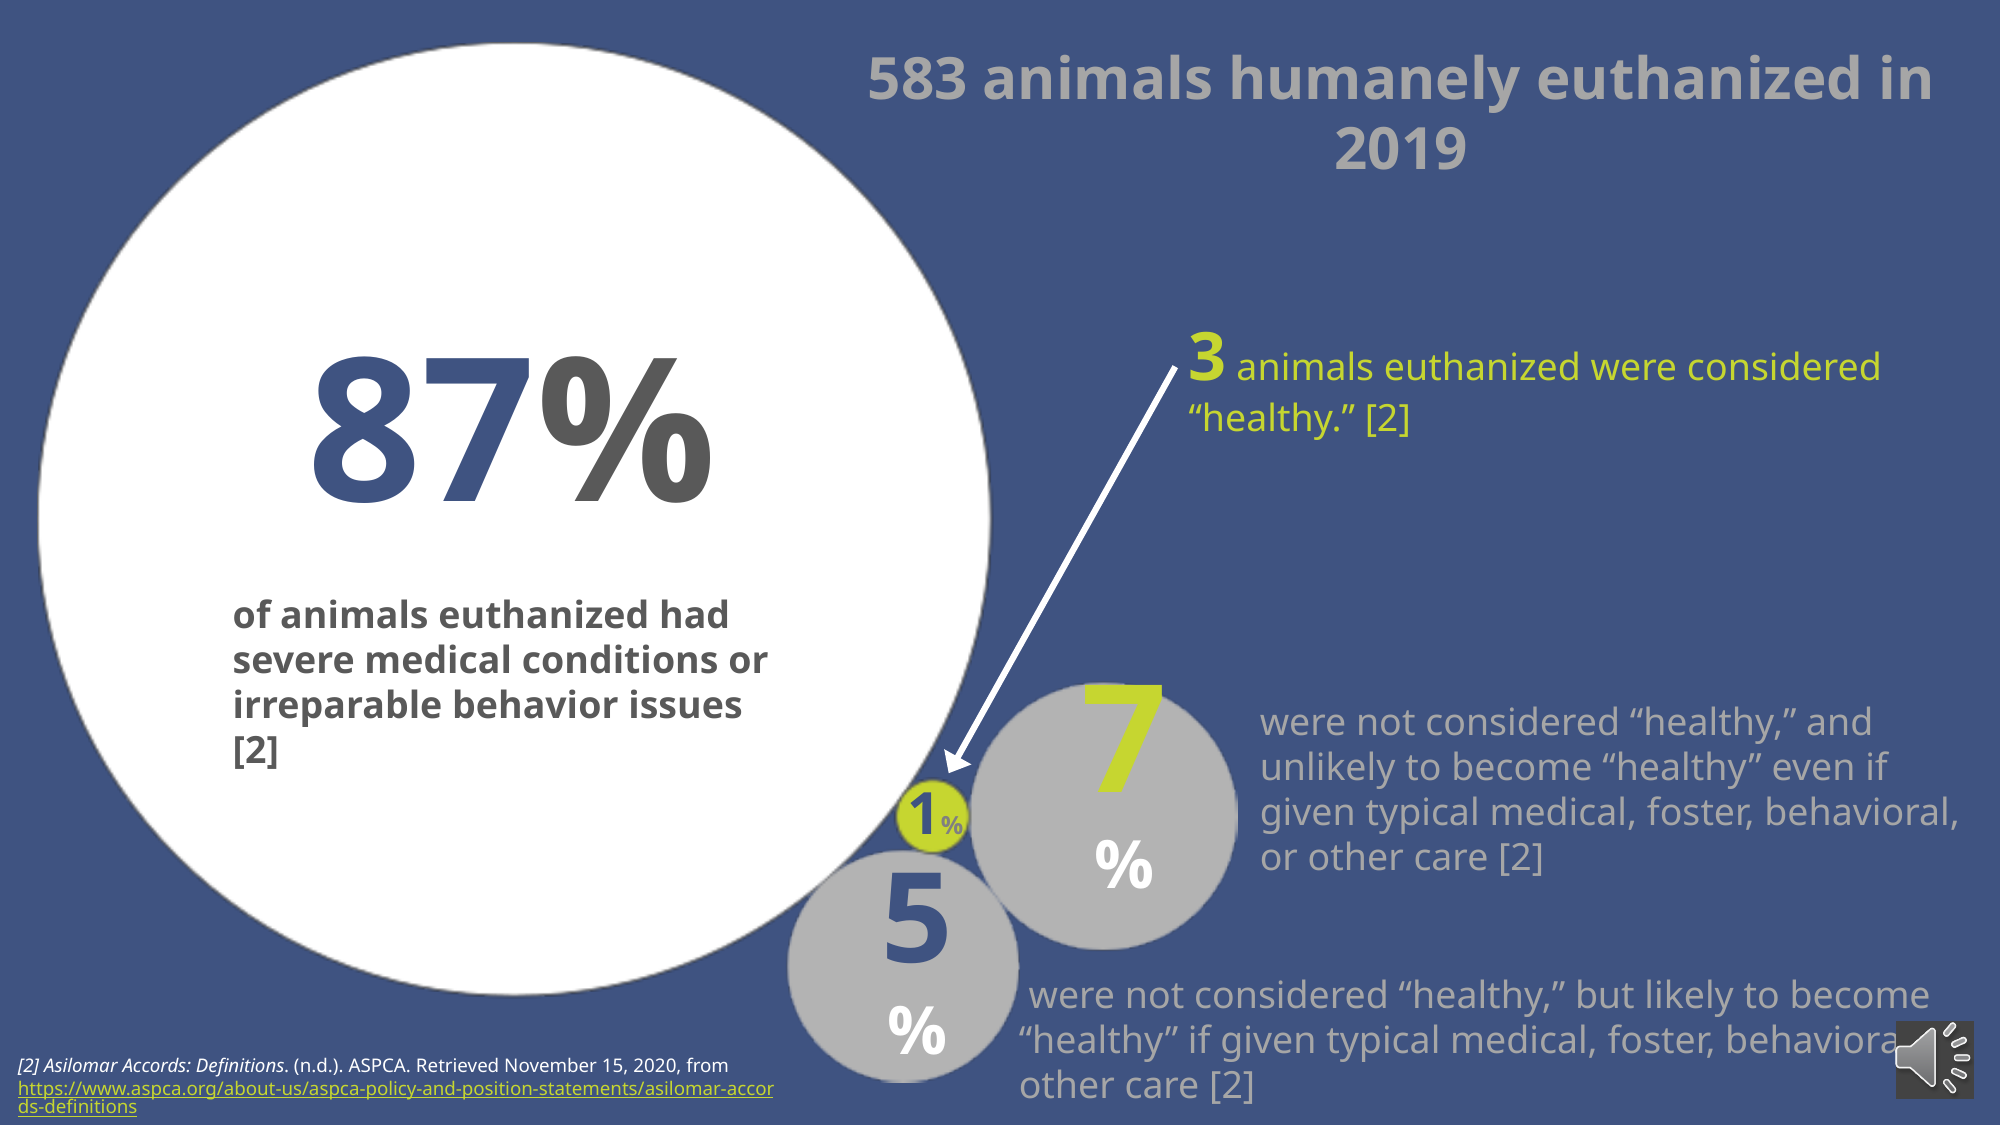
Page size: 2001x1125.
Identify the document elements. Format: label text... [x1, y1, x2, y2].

text_box 583 animals humanely euthanized in 2019 [1238, 42, 1950, 180]
text_box were not considered “healthy,” and unlikely to become “healthy” even if given typical medical, foster, behavioral, or other care [2] [1259, 761, 1978, 814]
text_box were not considered “healthy,” but likely to become “healthy” if given typical medical, foster, behavioral, or other care [2] [1238, 1012, 1978, 1065]
text_box [2] Asilomar Accords: Definitions. (n.d.). ASPCA. Retrieved November 15, 2020, from https://www.aspca.org/about-us/aspca-policy-and-position-statements/asilomar-accords-definitions [17, 1053, 780, 1125]
text_box 3 animals euthanized were considered “healthy.” [2] [1238, 350, 1907, 403]
picture [37, 42, 1238, 1083]
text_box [948, 366, 1176, 774]
picture [1894, 1019, 1975, 1100]
